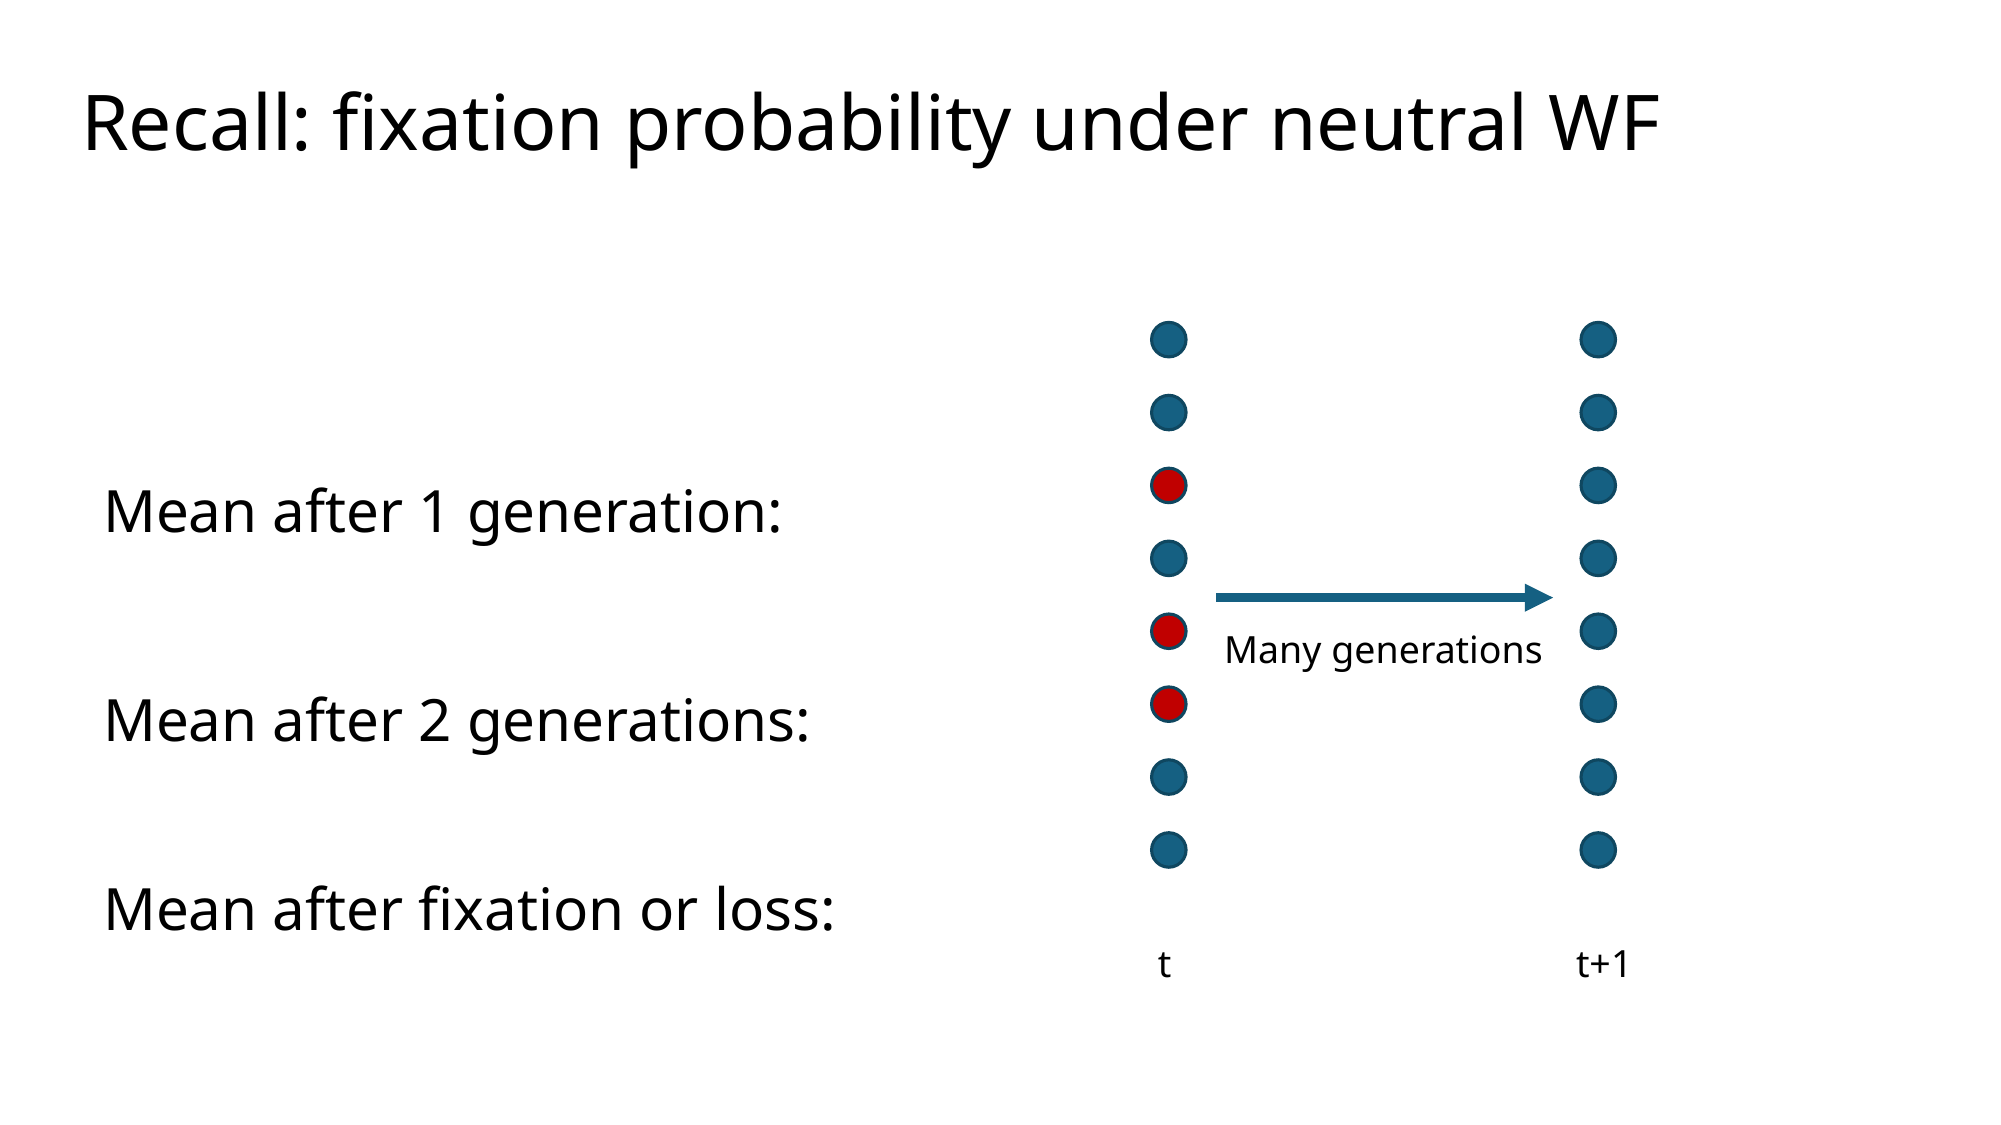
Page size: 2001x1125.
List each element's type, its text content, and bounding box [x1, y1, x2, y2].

text_box t+1 [1561, 932, 1648, 992]
text_box [1149, 758, 1188, 796]
text_box [1149, 539, 1188, 578]
text_box t [1143, 932, 1187, 992]
text_box [1579, 539, 1618, 578]
text_box [1579, 831, 1618, 869]
text_box [1579, 758, 1618, 796]
text_box [1579, 320, 1618, 359]
text_box [1149, 685, 1188, 723]
text_box [1579, 466, 1618, 505]
text_box [1149, 393, 1188, 432]
text_box [1579, 612, 1618, 651]
title Recall: fixation probability under neutral WF [66, 47, 1792, 204]
text_box [1149, 831, 1188, 869]
text_box [1149, 612, 1188, 651]
text_box [1579, 393, 1618, 432]
text_box [1149, 466, 1188, 505]
text_box [1579, 685, 1618, 723]
text_box [1149, 320, 1188, 359]
text_box Many generations [1209, 618, 1558, 678]
